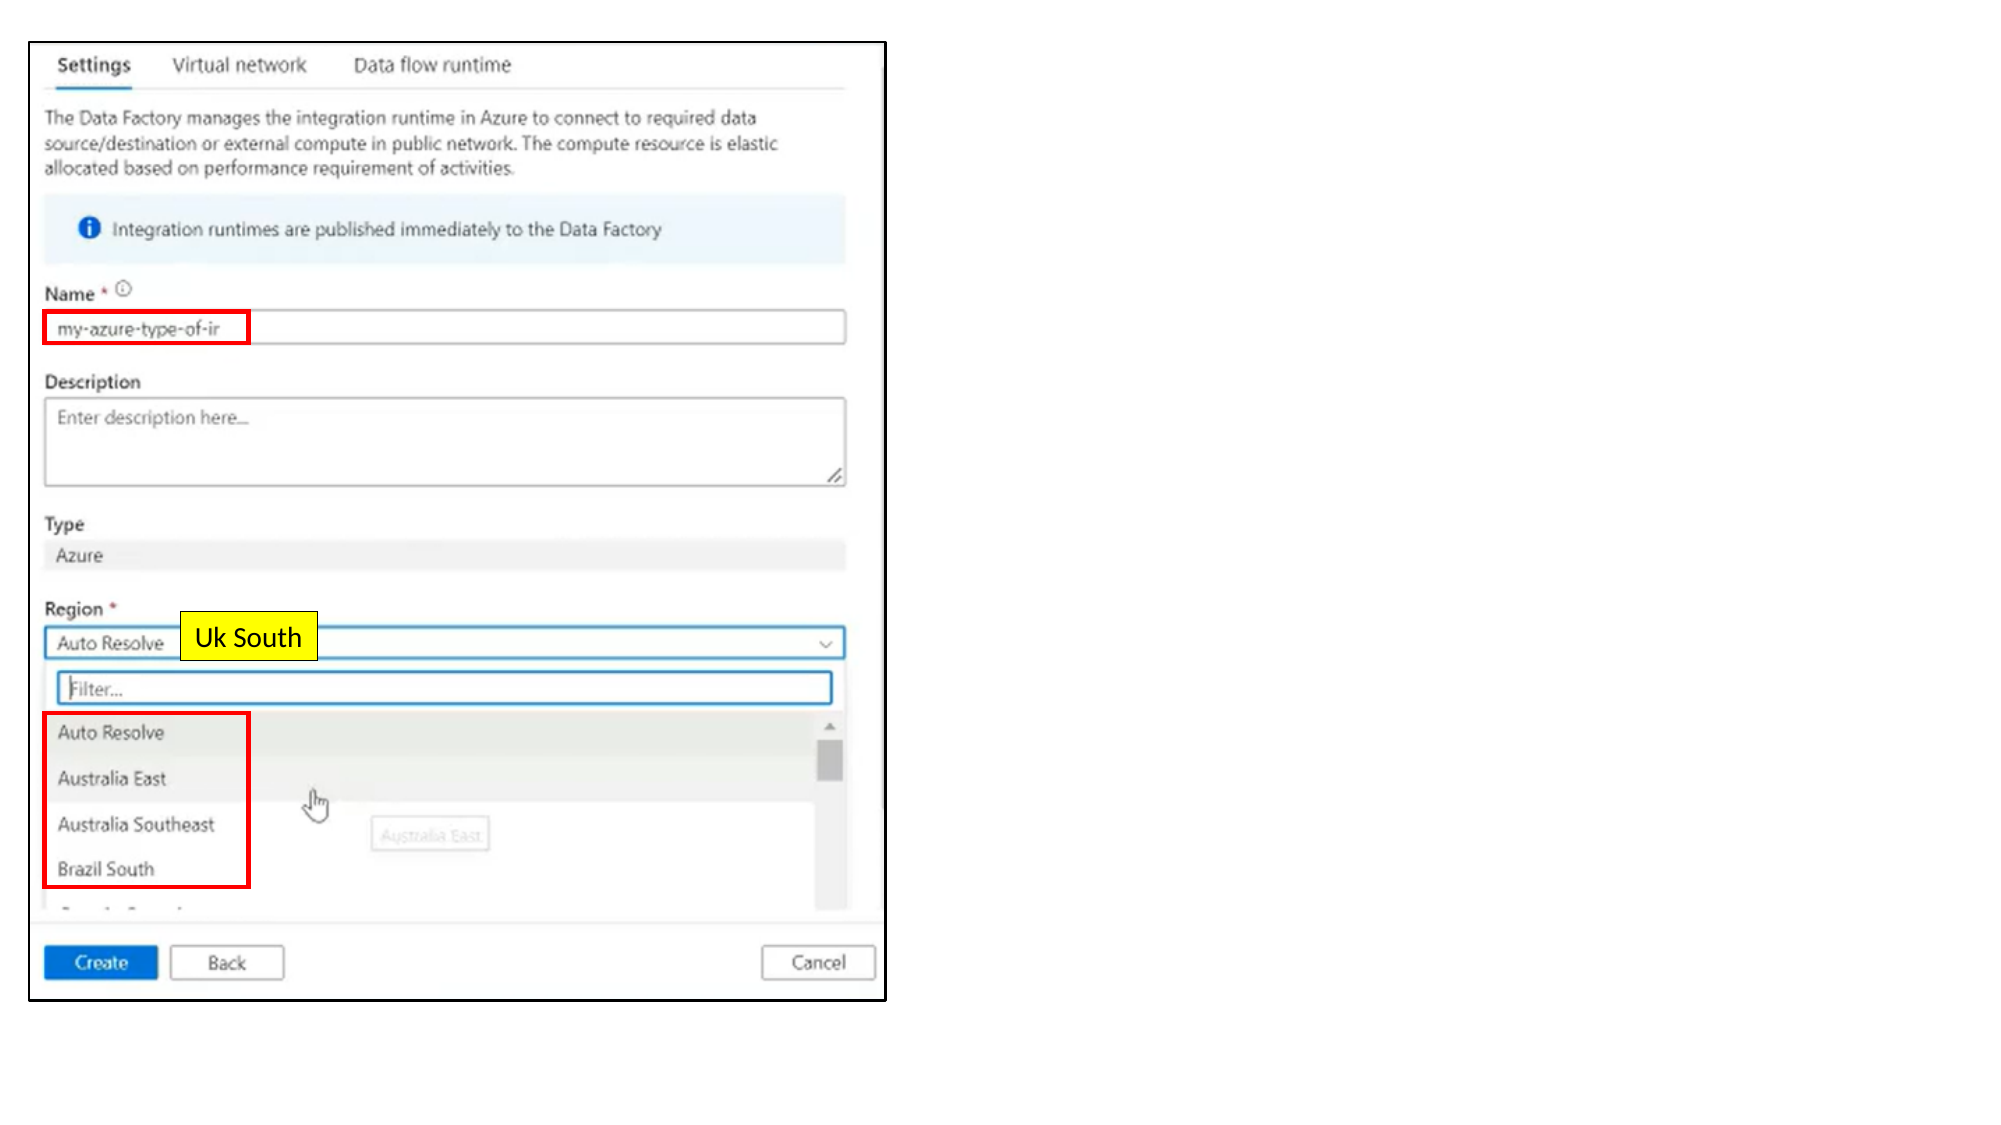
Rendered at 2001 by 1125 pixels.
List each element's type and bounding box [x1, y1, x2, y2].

picture [30, 43, 885, 999]
